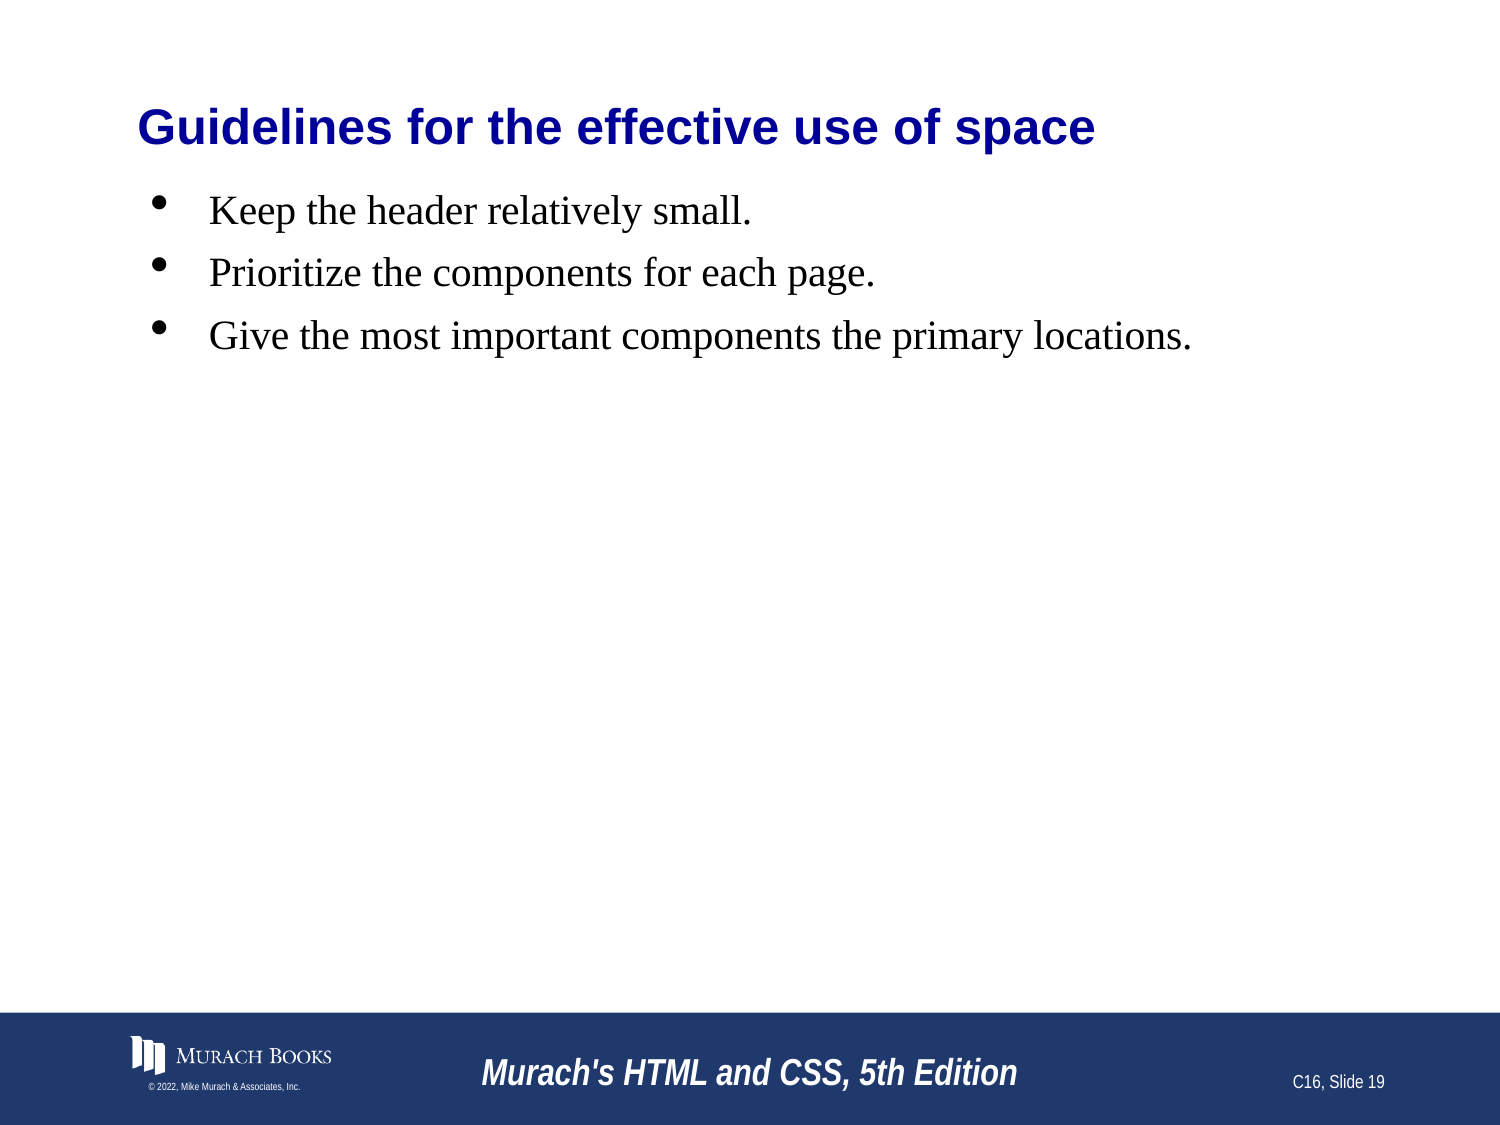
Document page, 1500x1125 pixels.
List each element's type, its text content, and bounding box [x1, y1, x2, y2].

slide_number Murach's HTML and CSS, 5th Edition [450, 1025, 1050, 1100]
list Keep the header relatively small. Prioritize the components for each page. Give the most important components the primary locations. [137, 174, 1350, 975]
slide_number C16, Slide 19 [1087, 1025, 1400, 1100]
title Guidelines for the effective use of space [137, 94, 1338, 156]
footer © 2022, Mike Murach & Associates, Inc. [0, 1025, 450, 1100]
